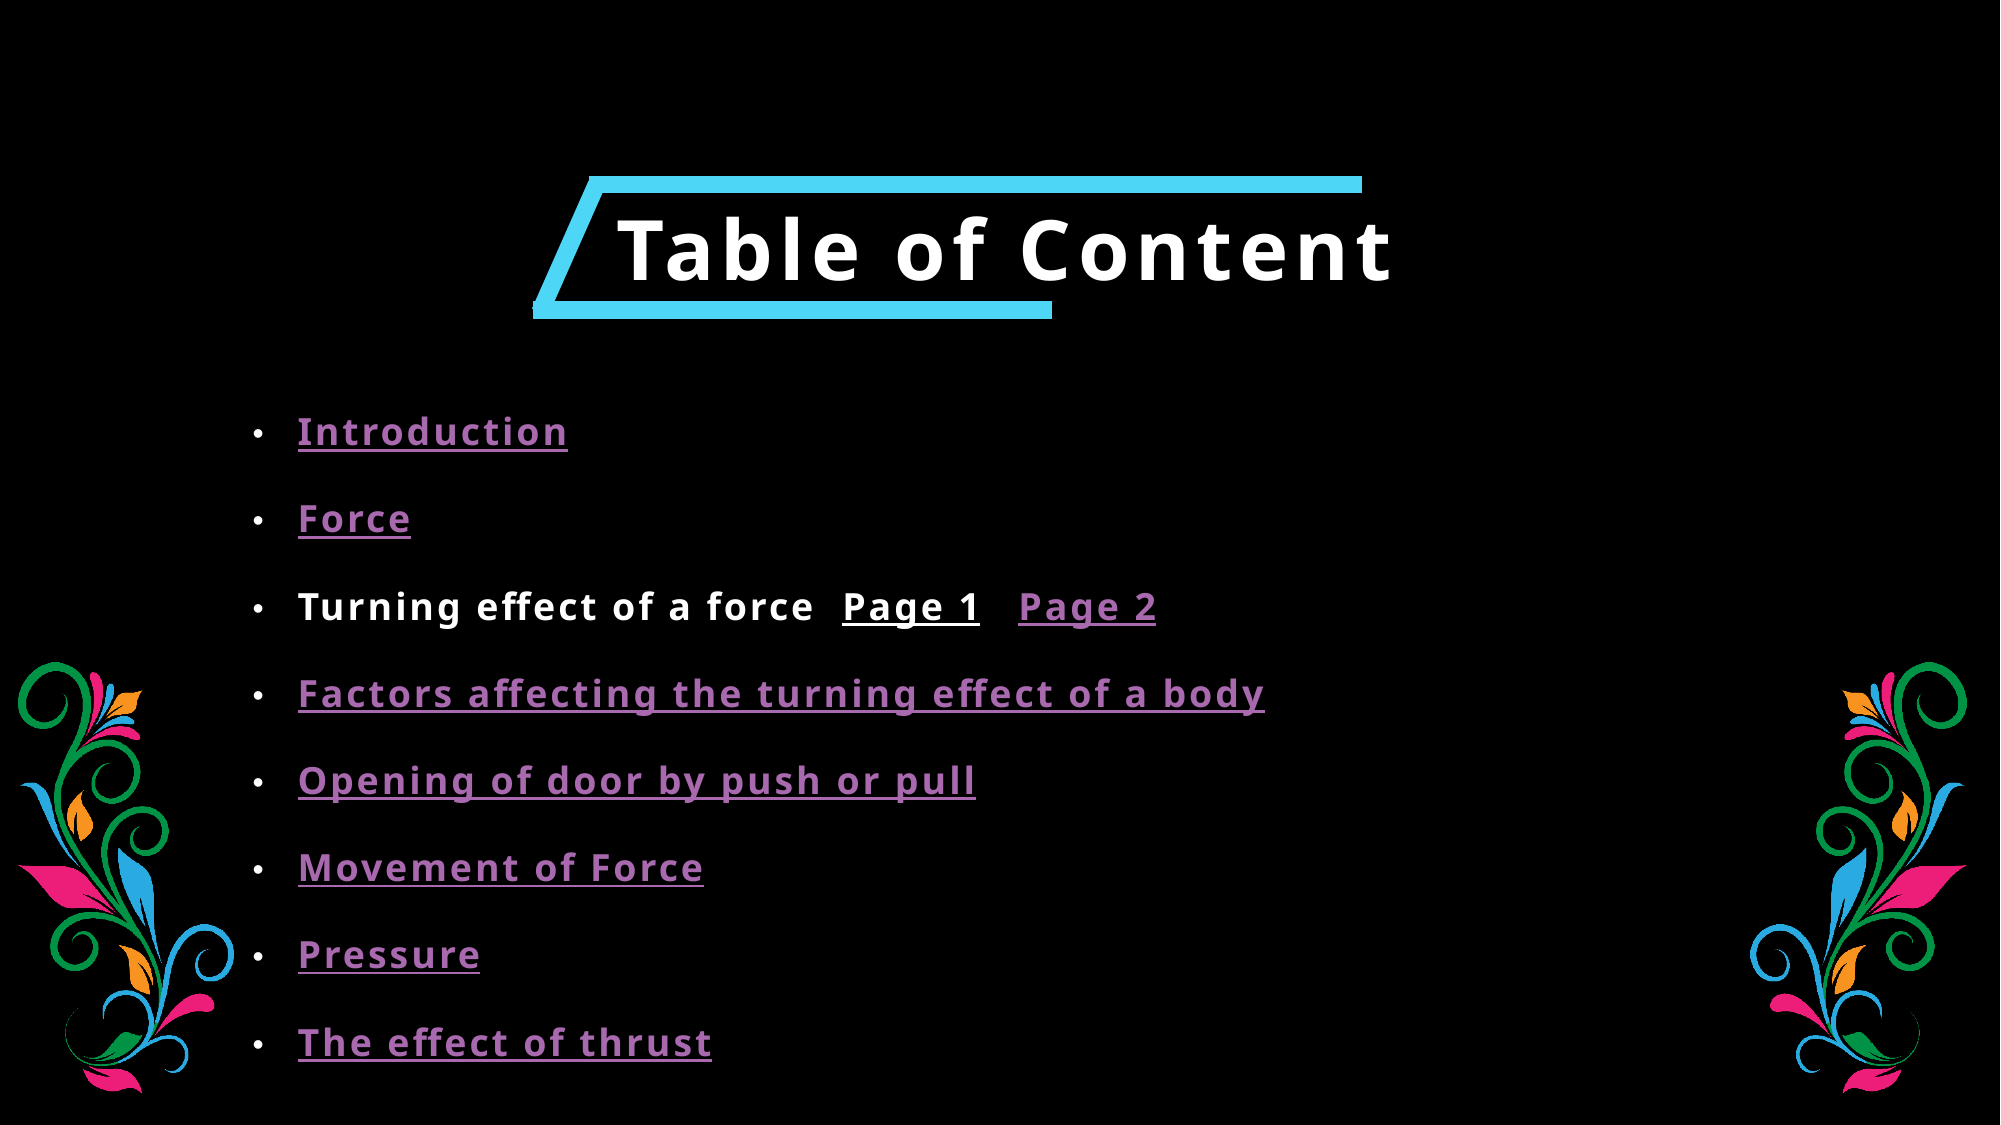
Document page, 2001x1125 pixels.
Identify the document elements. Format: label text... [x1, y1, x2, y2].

list Introduction Force Turning effect of a force Page 1 Page 2 Factors affecting the turning effect of a body Opening of door by push or pull Movement of Force Pressure The effect of thrust [234, 375, 1750, 1000]
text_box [539, 184, 597, 313]
picture [16, 662, 234, 1095]
title Table of Content [234, 171, 1750, 313]
picture [1749, 662, 1968, 1095]
